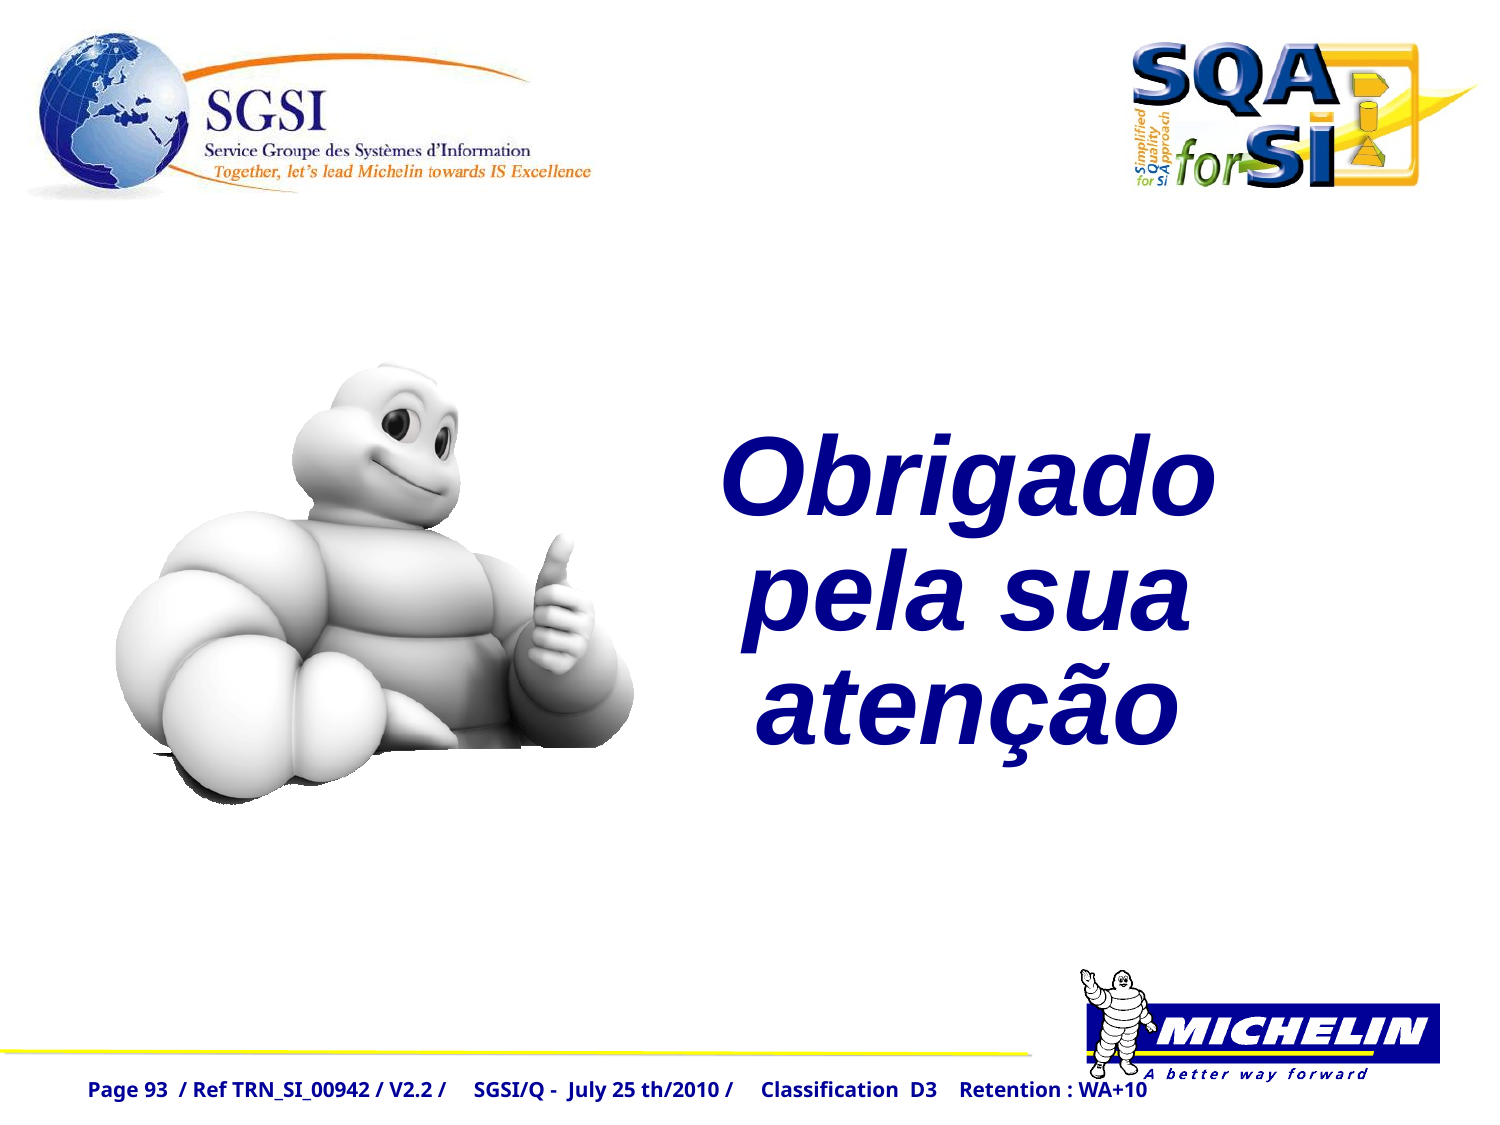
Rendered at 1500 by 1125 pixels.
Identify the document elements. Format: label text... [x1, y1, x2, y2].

picture [27, 20, 598, 201]
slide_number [87, 1076, 1344, 1123]
picture [98, 335, 659, 842]
picture [1027, 944, 1500, 1123]
picture [1110, 18, 1500, 207]
text_box Obrigado pela sua atenção [663, 427, 1279, 764]
